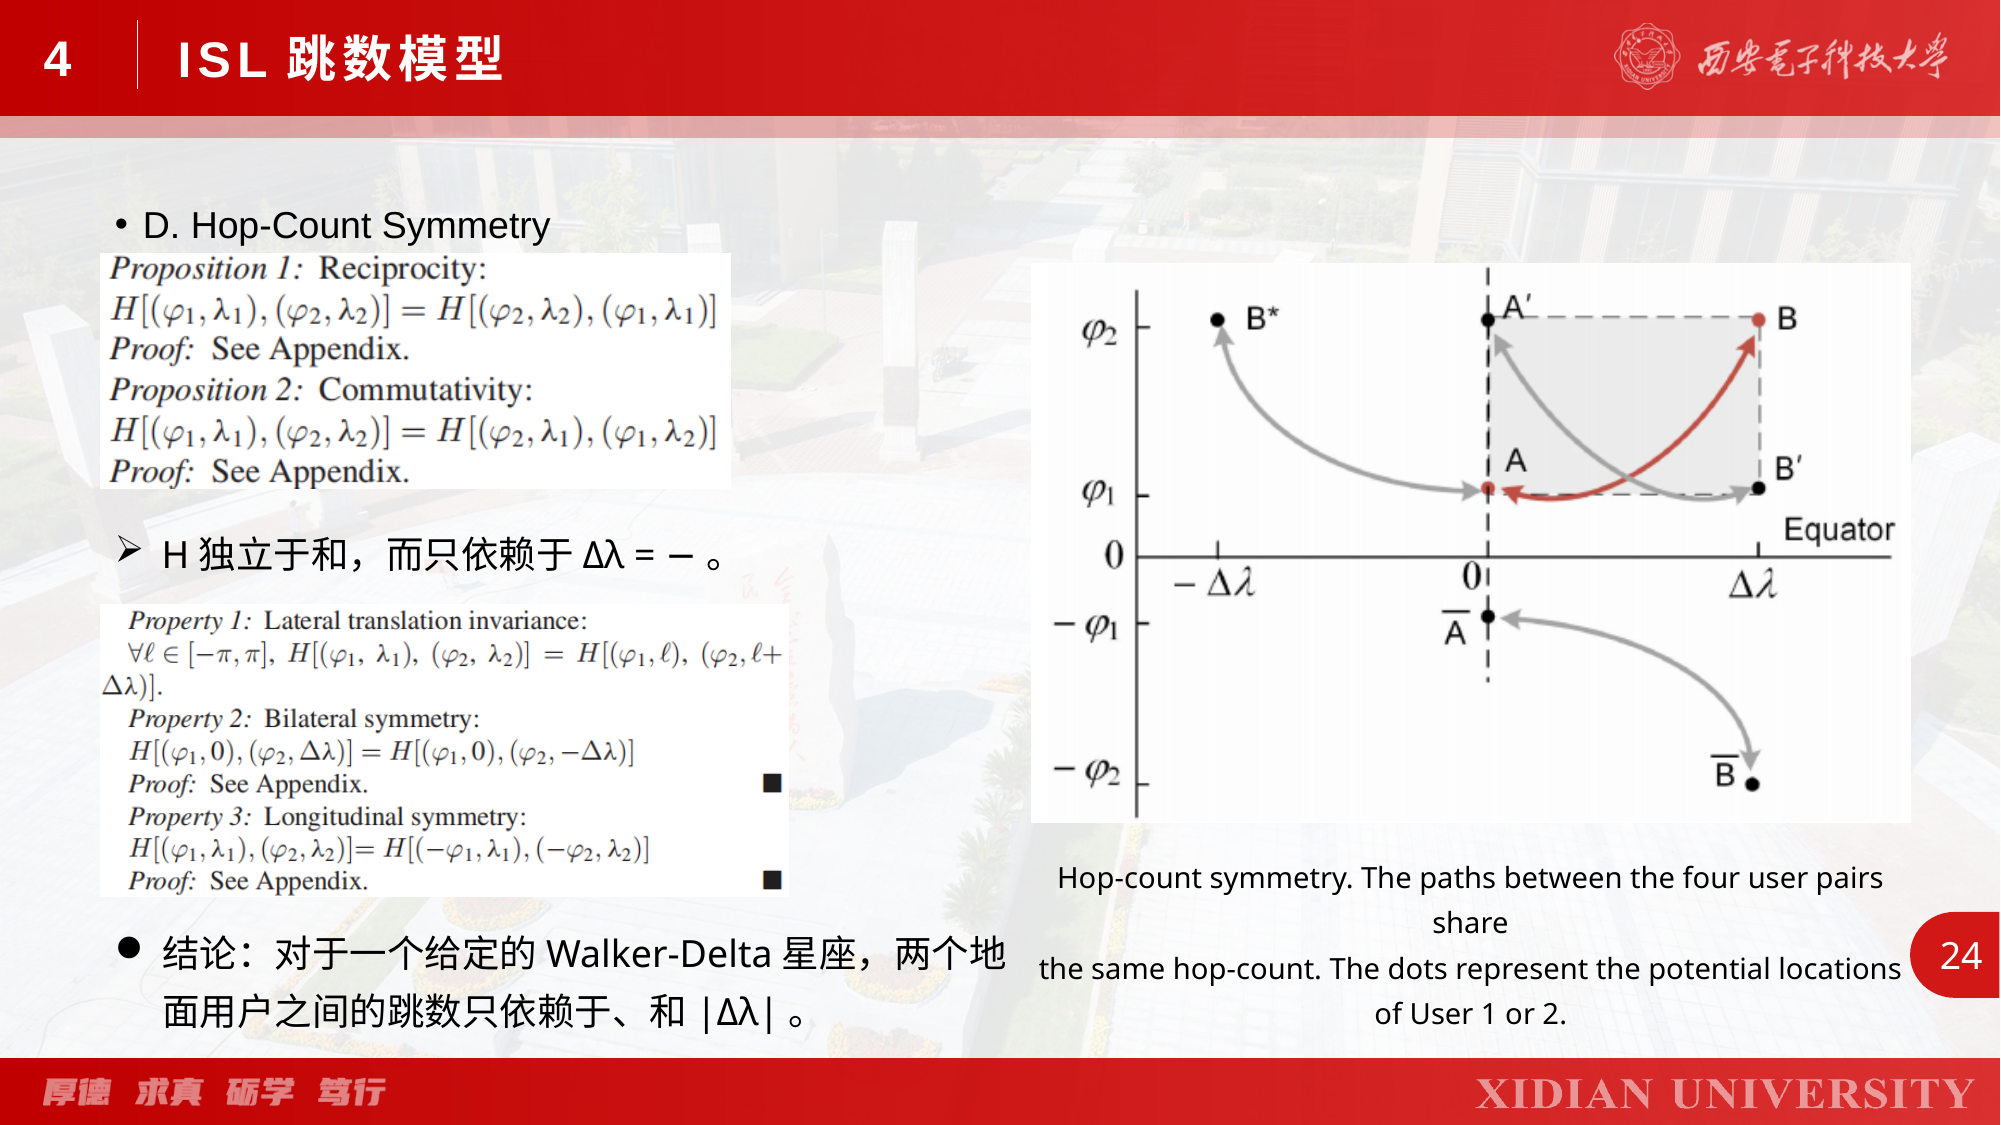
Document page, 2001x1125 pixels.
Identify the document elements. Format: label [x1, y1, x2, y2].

picture [1031, 263, 1911, 823]
text_box [0, 0, 2000, 1125]
picture [100, 604, 789, 898]
text_box [21, 22, 1975, 1125]
picture [100, 253, 731, 489]
